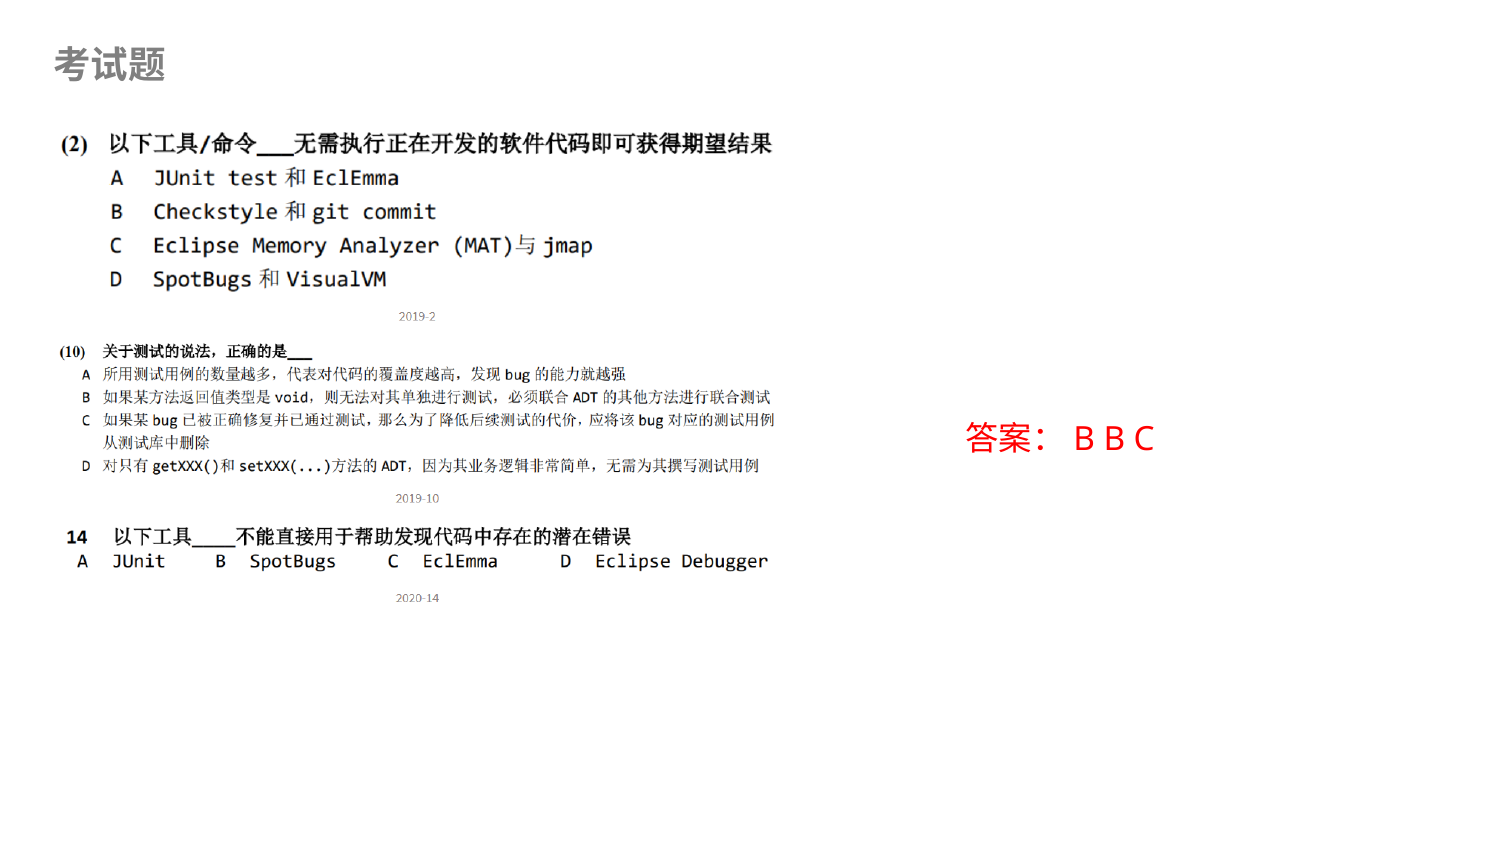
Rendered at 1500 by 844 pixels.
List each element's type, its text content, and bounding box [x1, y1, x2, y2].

text_box 答案：B B C [950, 410, 1400, 465]
text_box 考试题 [53, 32, 467, 95]
picture [52, 126, 780, 609]
